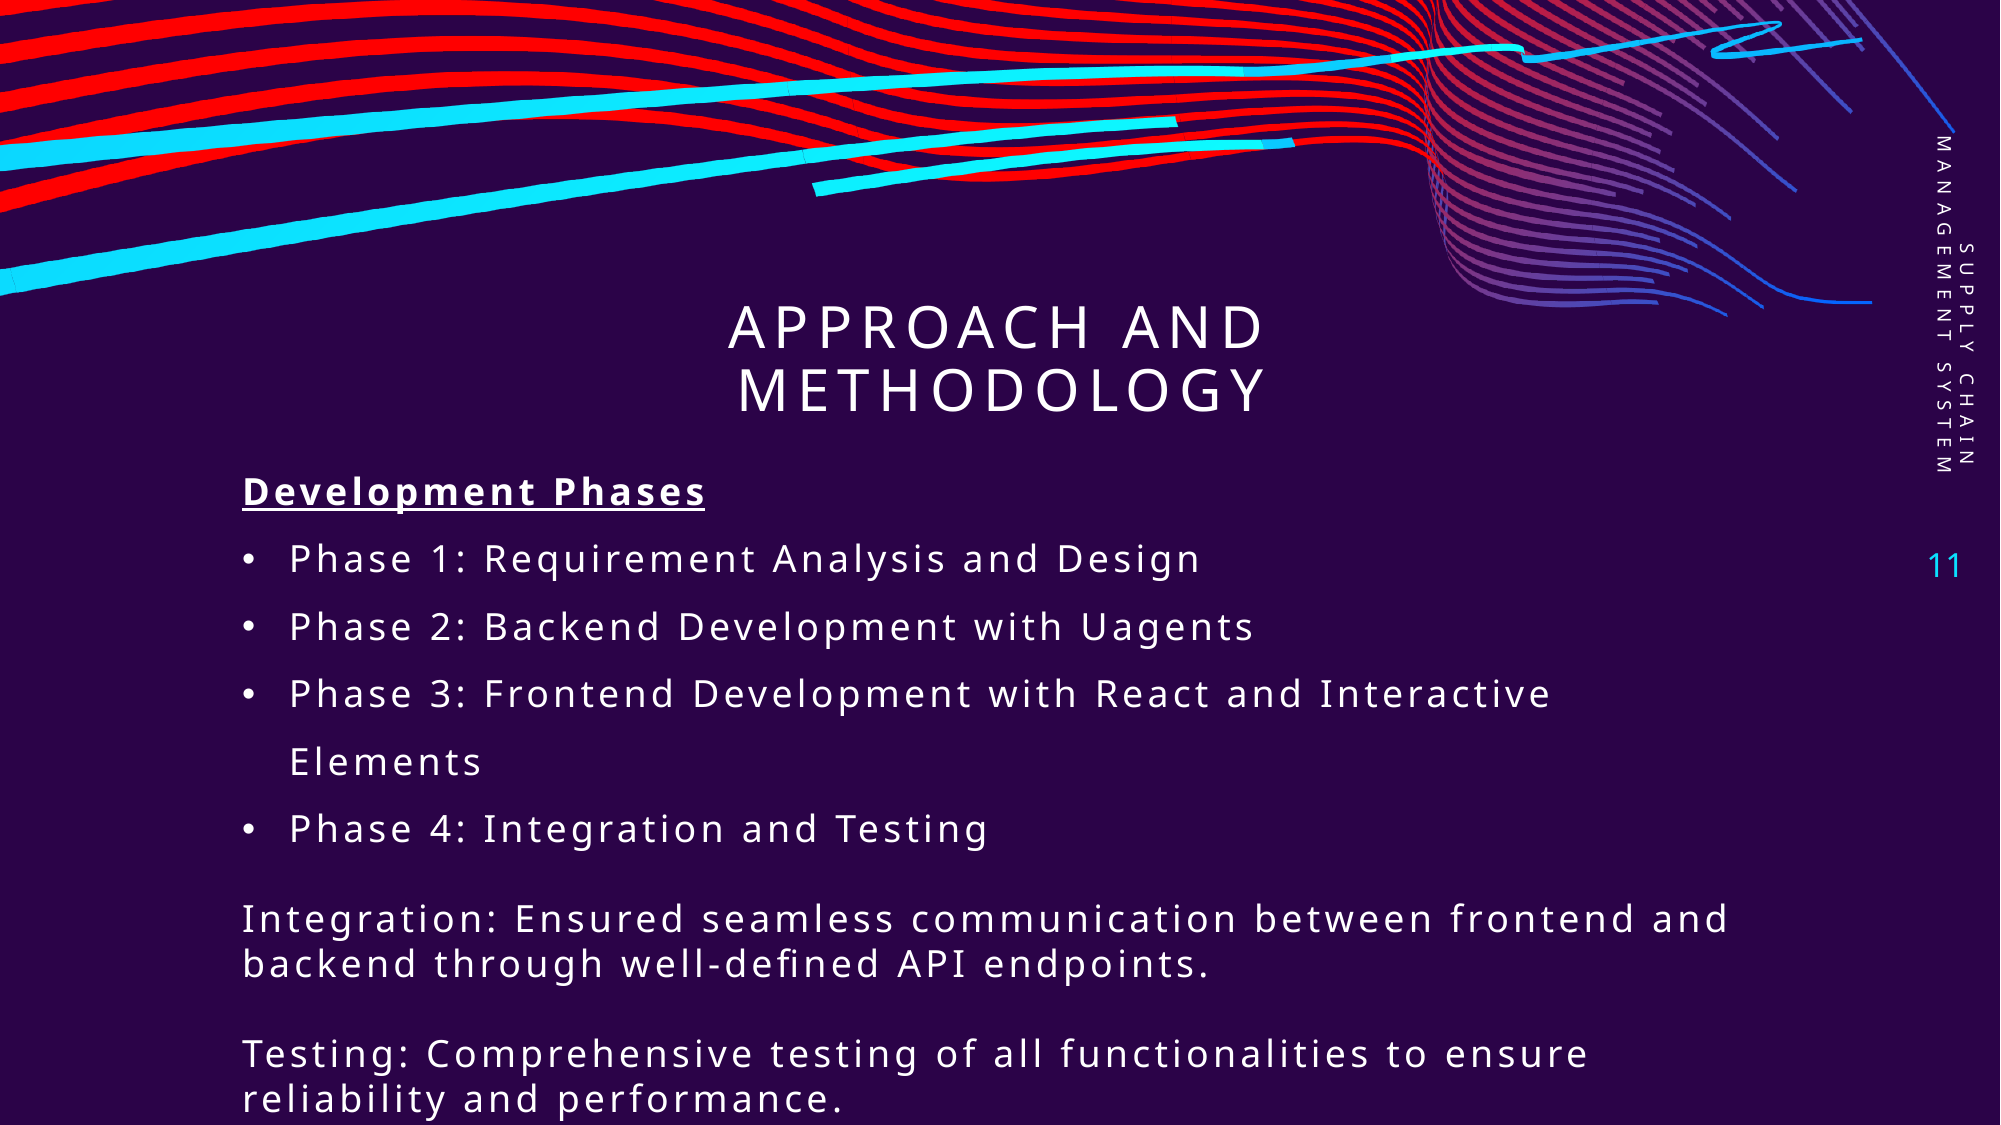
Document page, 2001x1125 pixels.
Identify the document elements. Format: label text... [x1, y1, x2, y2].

title Approach and Methodology [522, 290, 1478, 386]
slide_number 11 [1889, 519, 1980, 615]
list Development Phases Phase 1: Requirement Analysis and Design Phase 2: Backend Development with Uagents Phase 3: Frontend Development with React and Interactive Elements Phase 4: Integration and Testing Integration: Ensured seamless communication between frontend and backend through well-defined API endpoints. Testing: Comprehensive testing of all functionalities to ensure reliability and performance. [227, 460, 1773, 1041]
footer Supply Chain Management System [1926, 33, 1987, 489]
picture [0, 0, 2000, 1125]
